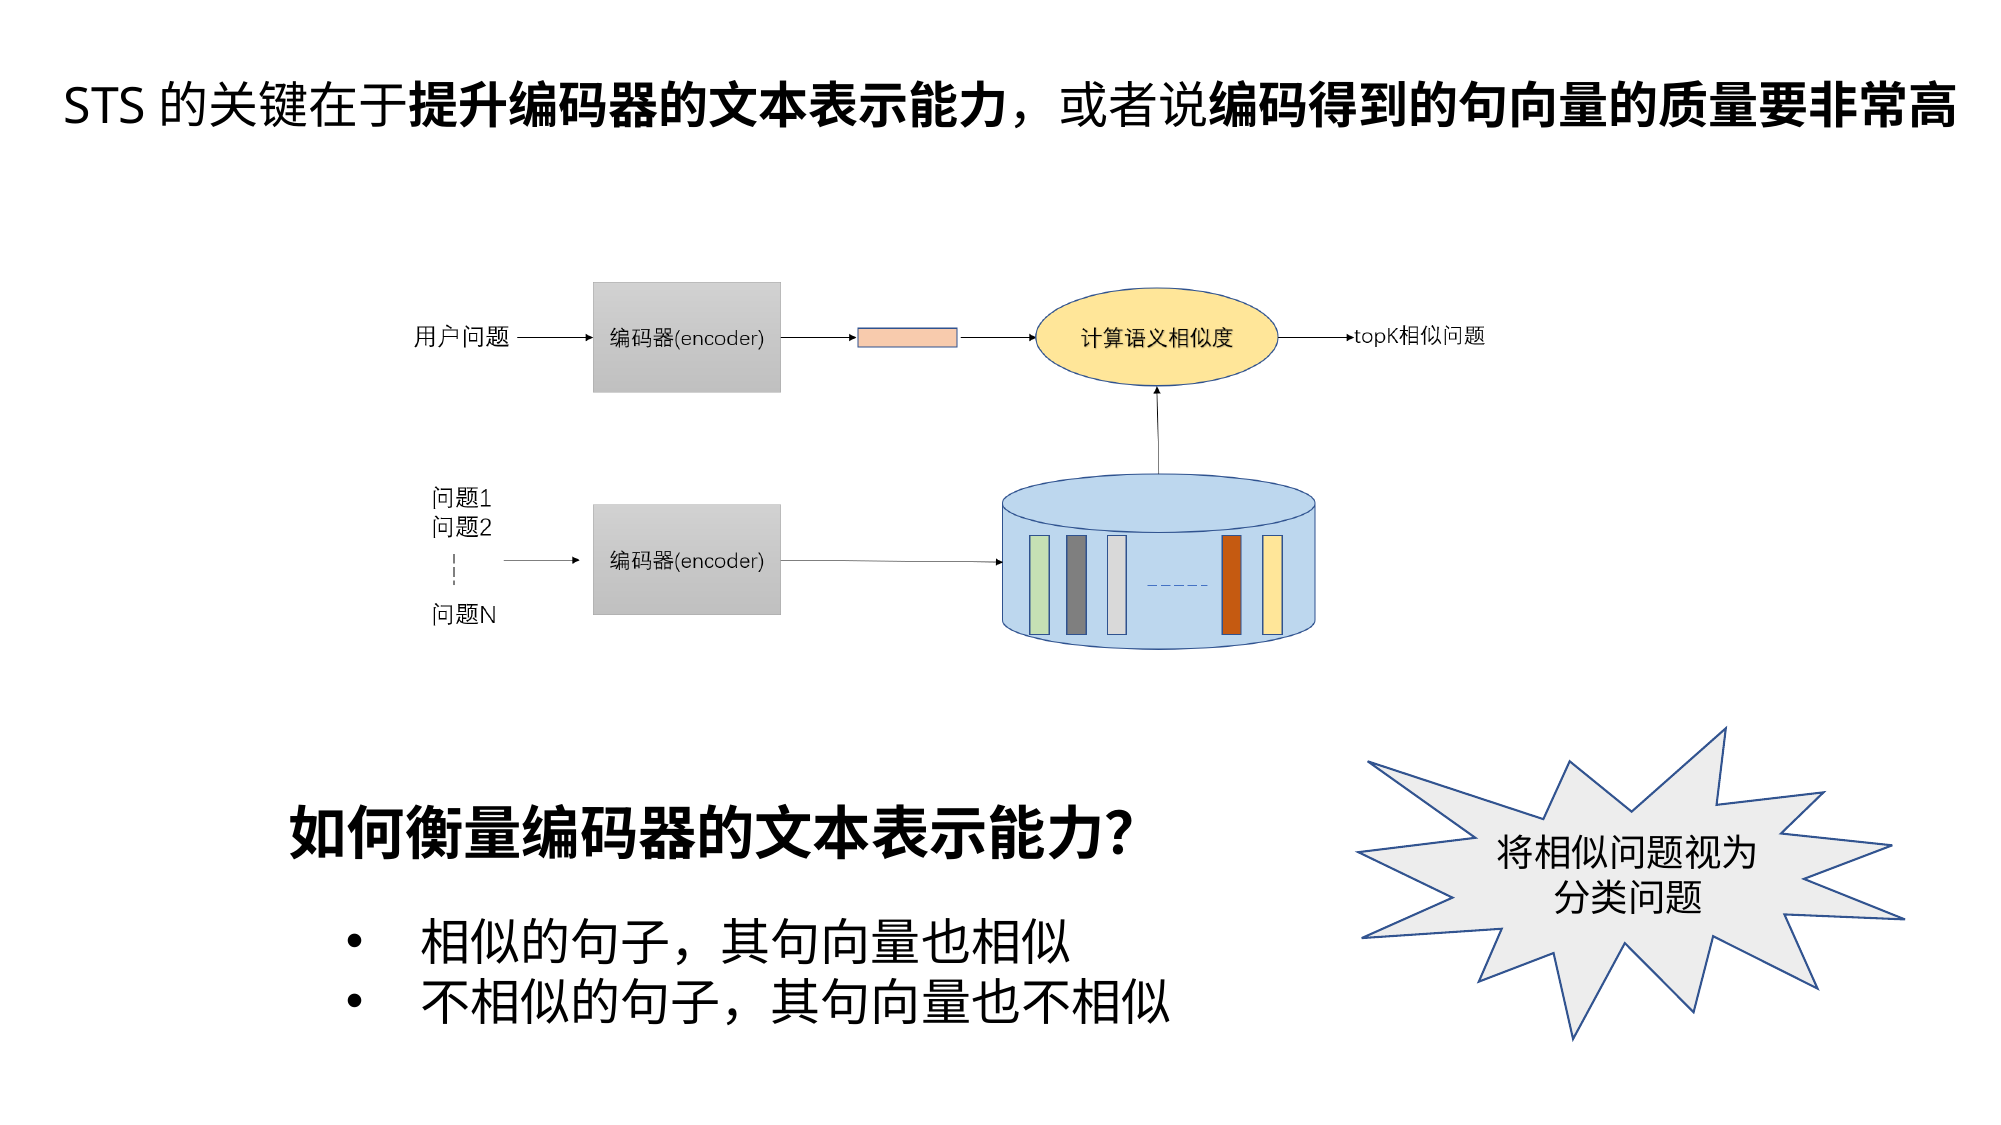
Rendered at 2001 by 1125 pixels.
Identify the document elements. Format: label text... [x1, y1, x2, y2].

text_box STS的关键在于提升编码器的文本表示能力，或者说编码得到的句向量的质量要非常高 [49, 66, 1976, 142]
text_box 如何衡量编码器的文本表示能力？ [274, 788, 1261, 874]
text_box 将相似问题视为分类问题 [1354, 725, 1906, 1042]
text_box 相似的句子，其句向量也相似 不相似的句子，其句向量也不相似 [331, 902, 1504, 1038]
picture [399, 250, 1504, 655]
